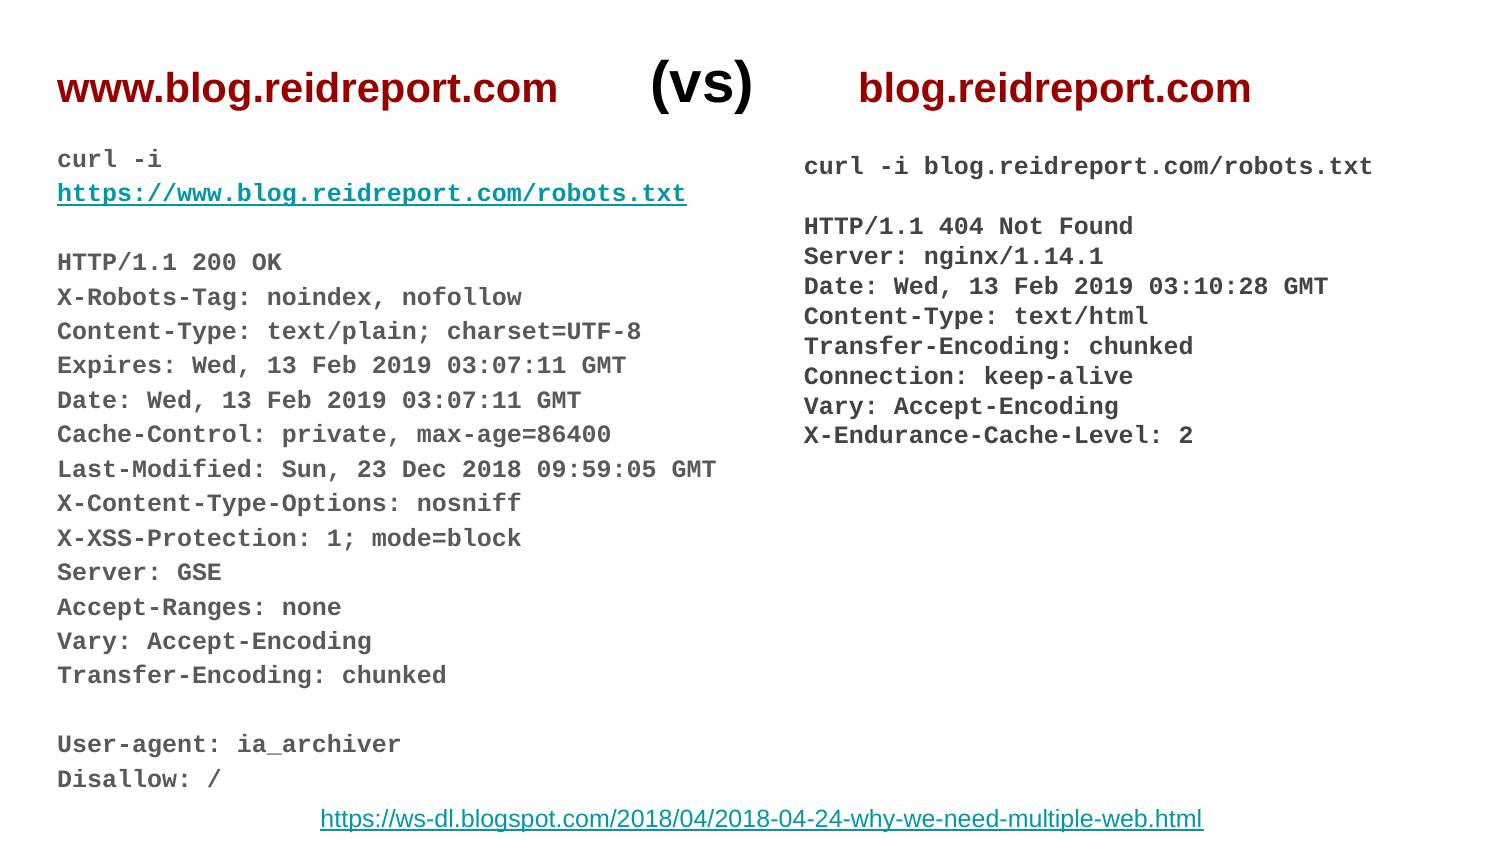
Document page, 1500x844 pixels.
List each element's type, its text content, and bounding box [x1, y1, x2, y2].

list curl -i https://www.blog.reidreport.com/robots.txt HTTP/1.1 200 OK X-Robots-Tag: noindex, nofollow Content-Type: text/plain; charset=UTF-8 Expires: Wed, 13 Feb 2019 03:07:11 GMT Date: Wed, 13 Feb 2019 03:07:11 GMT Cache-Control: private, max-age=86400 Last-Modified: Sun, 23 Dec 2018 09:59:05 GMT X-Content-Type-Options: nosniff X-XSS-Protection: 1; mode=block Server: GSE Accept-Ranges: none Vary: Accept-Encoding Transfer-Encoding: chunked User-agent: ia_archiver Disallow: / [41, 123, 745, 684]
text_box https://ws-dl.blogspot.com/2018/04/2018-04-24-why-we-need-multiple-web.html [96, 788, 1428, 834]
text_box curl -i blog.reidreport.com/robots.txt HTTP/1.1 404 Not Found Server: nginx/1.14.1 Date: Wed, 13 Feb 2019 03:10:28 GMT Content-Type: text/html Transfer-Encoding: chunked Connection: keep-alive Vary: Accept-Encoding X-Endurance-Cache-Level: 2 [788, 134, 1477, 763]
title www.blog.reidreport.com (vs) blog.reidreport.com [41, 29, 1440, 123]
